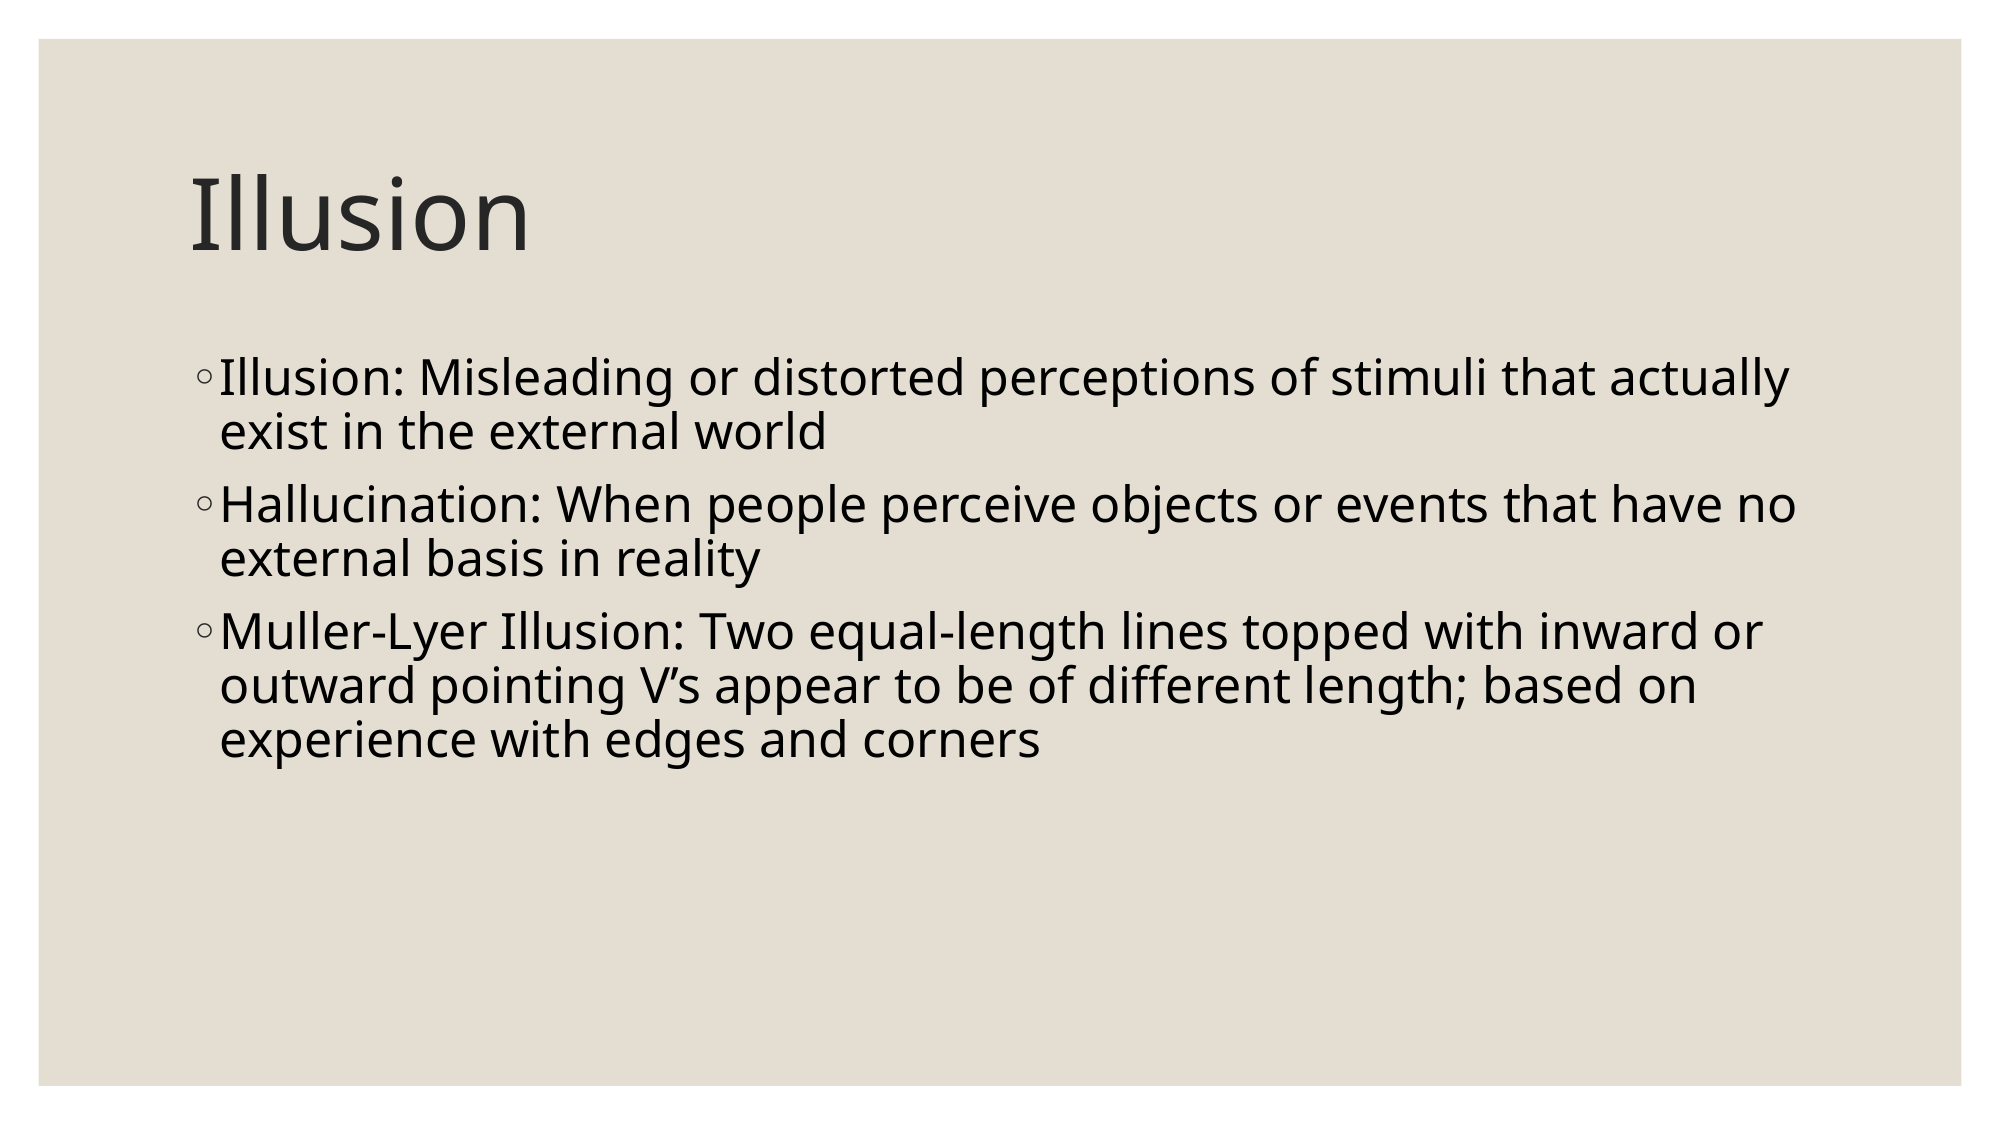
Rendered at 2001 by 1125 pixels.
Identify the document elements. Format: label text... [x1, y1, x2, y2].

title Illusion [174, 105, 1825, 331]
list Illusion: Misleading or distorted perceptions of stimuli that actually exist in the external world Hallucination: When people perceive objects or events that have no external basis in reality Muller-Lyer Illusion: Two equal-length lines topped with inward or outward pointing V’s appear to be of different length; based on experience with edges and corners [174, 345, 1825, 990]
